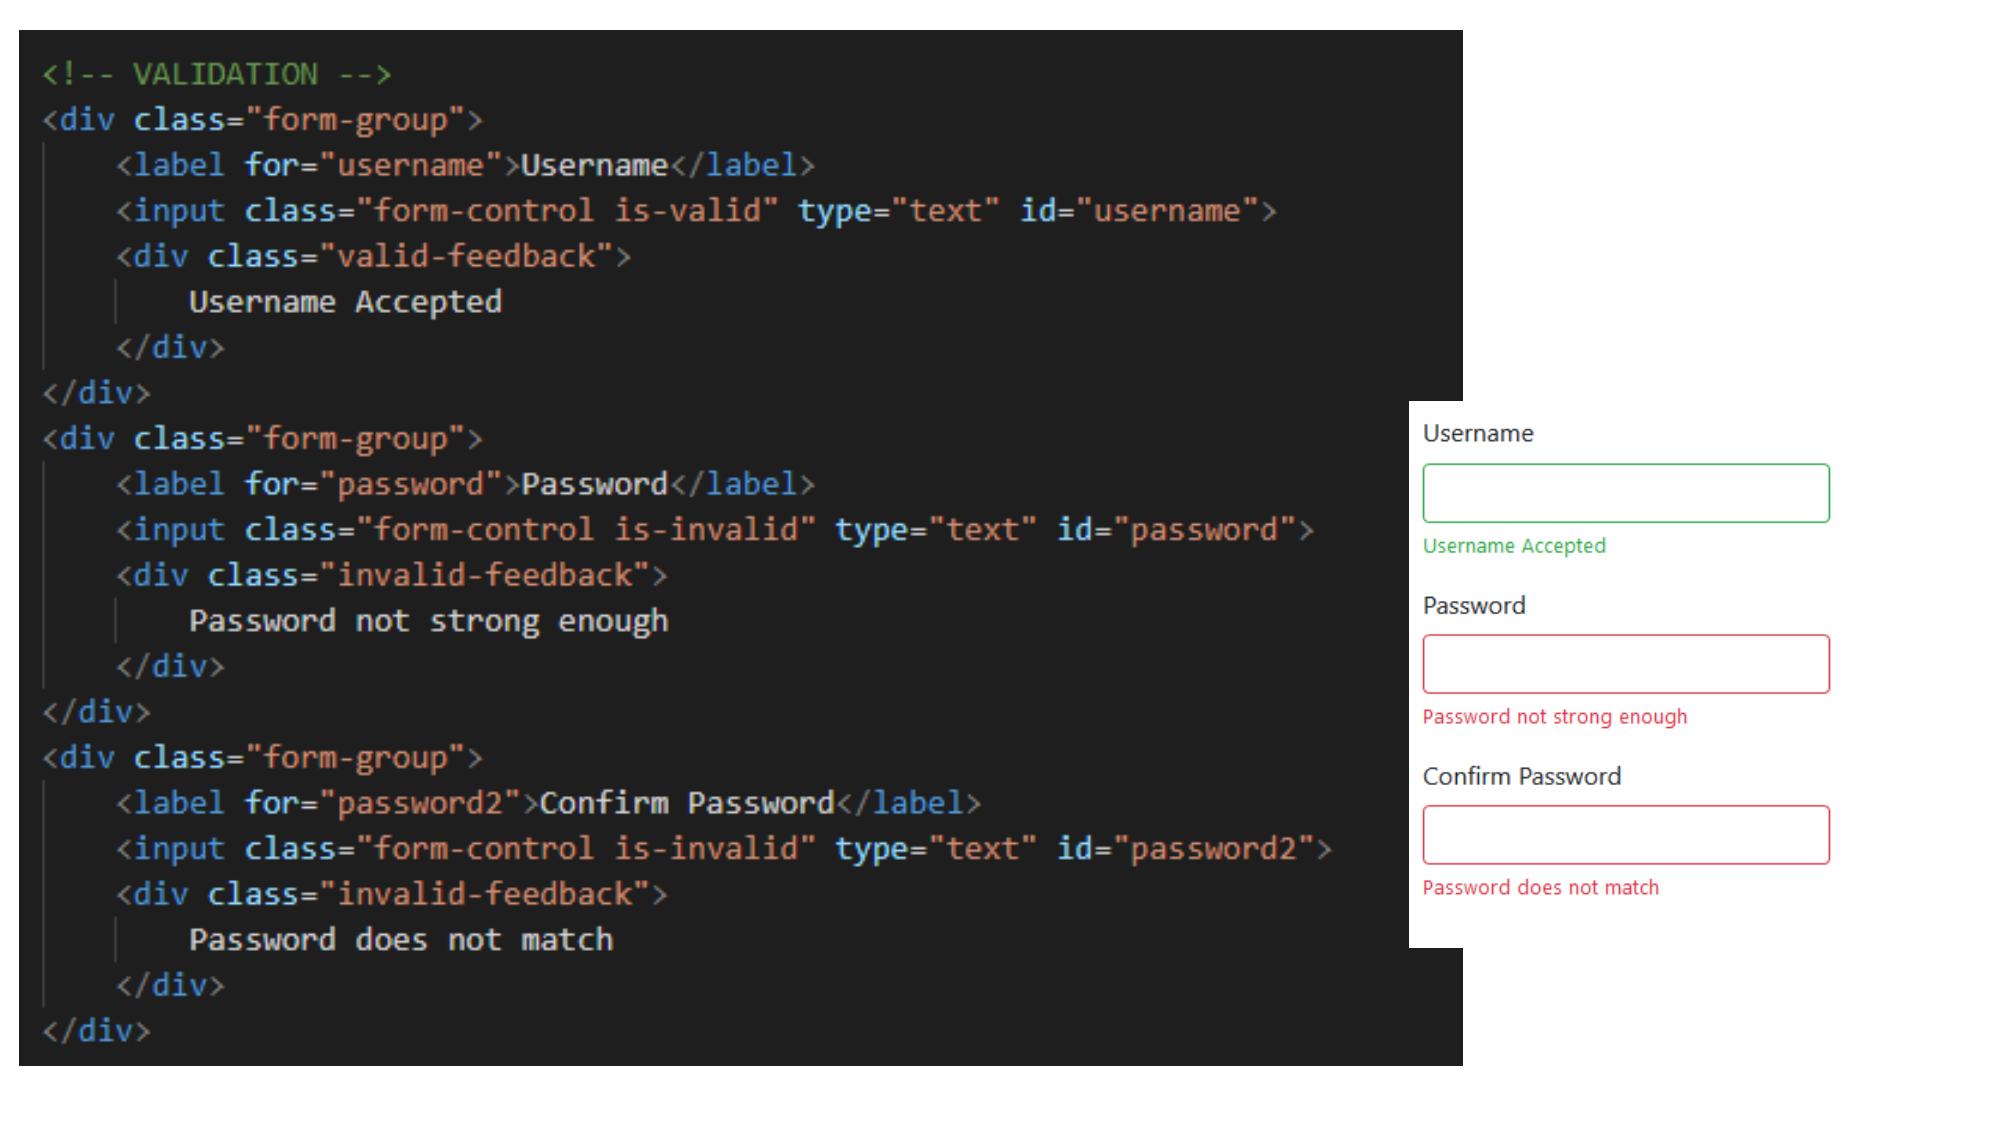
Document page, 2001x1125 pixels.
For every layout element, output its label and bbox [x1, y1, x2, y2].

picture [19, 30, 1854, 1066]
